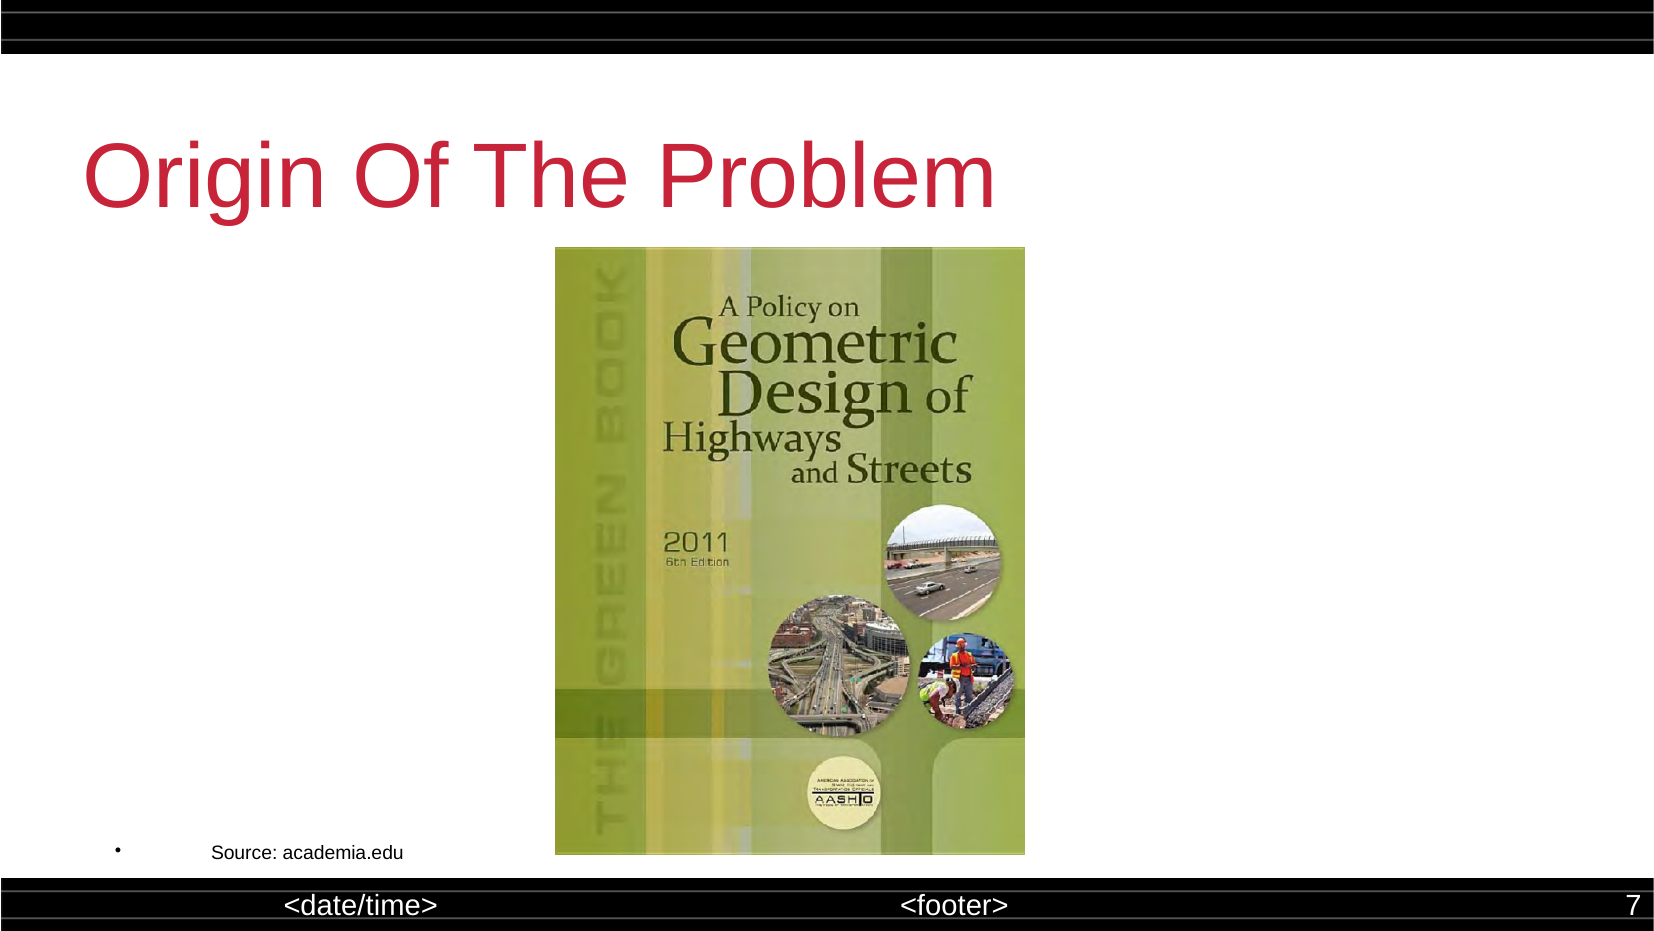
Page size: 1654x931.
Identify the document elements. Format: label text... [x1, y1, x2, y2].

picture [554, 246, 1025, 856]
text_box Source: academia.edu [82, 840, 1571, 864]
picture [1, 878, 1654, 931]
text_box Origin Of The Problem [82, 92, 1571, 248]
picture [1, 0, 1654, 54]
